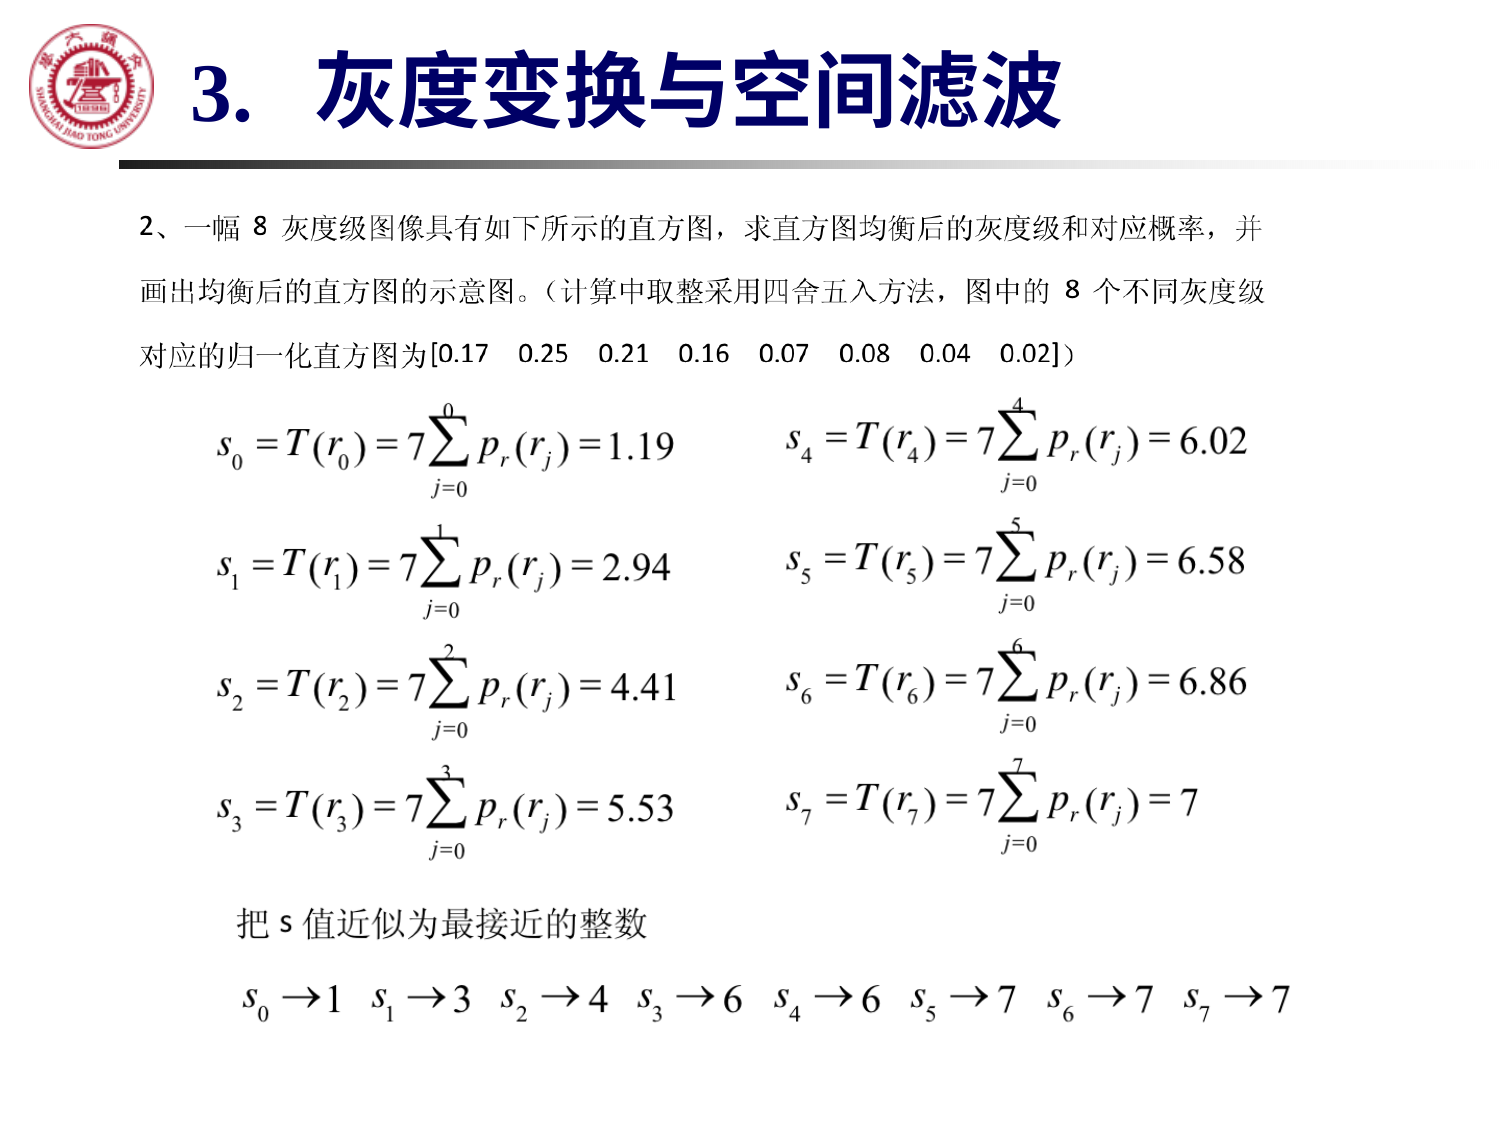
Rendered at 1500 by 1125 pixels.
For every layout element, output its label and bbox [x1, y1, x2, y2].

picture [119, 201, 1326, 875]
picture [29, 24, 154, 149]
picture [189, 880, 1326, 1033]
text_box [119, 30, 1500, 169]
